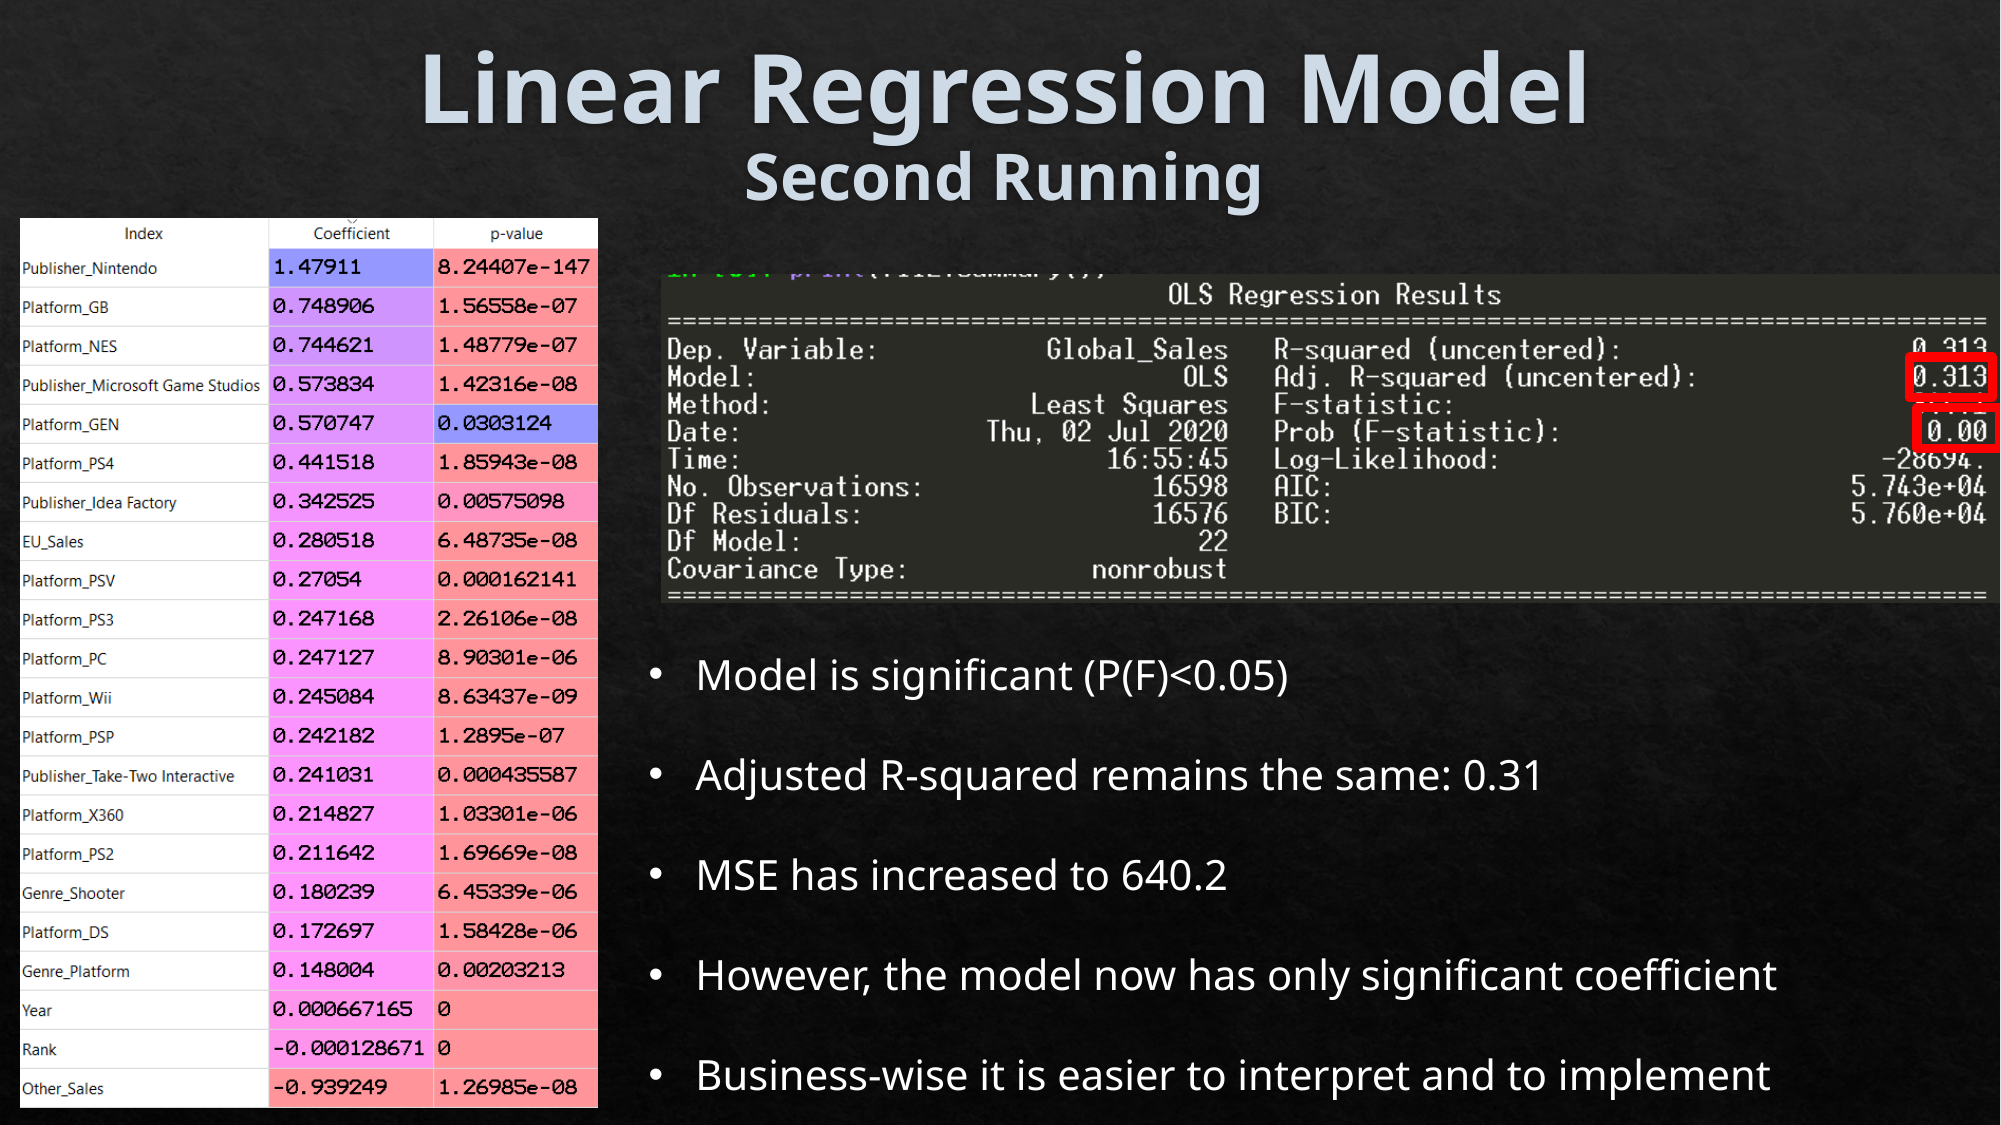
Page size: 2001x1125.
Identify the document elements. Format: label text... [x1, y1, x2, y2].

text_box Model is significant (P(F)<0.05) Adjusted R-squared remains the same: 0.31 MSE has increased to 640.2 However, the model now has only significant coefficient Business-wise it is easier to interpret and to implement [633, 591, 1793, 1107]
title Linear Regression Model Second Running [155, 24, 1855, 231]
picture [20, 218, 598, 1108]
picture [660, 273, 2000, 603]
